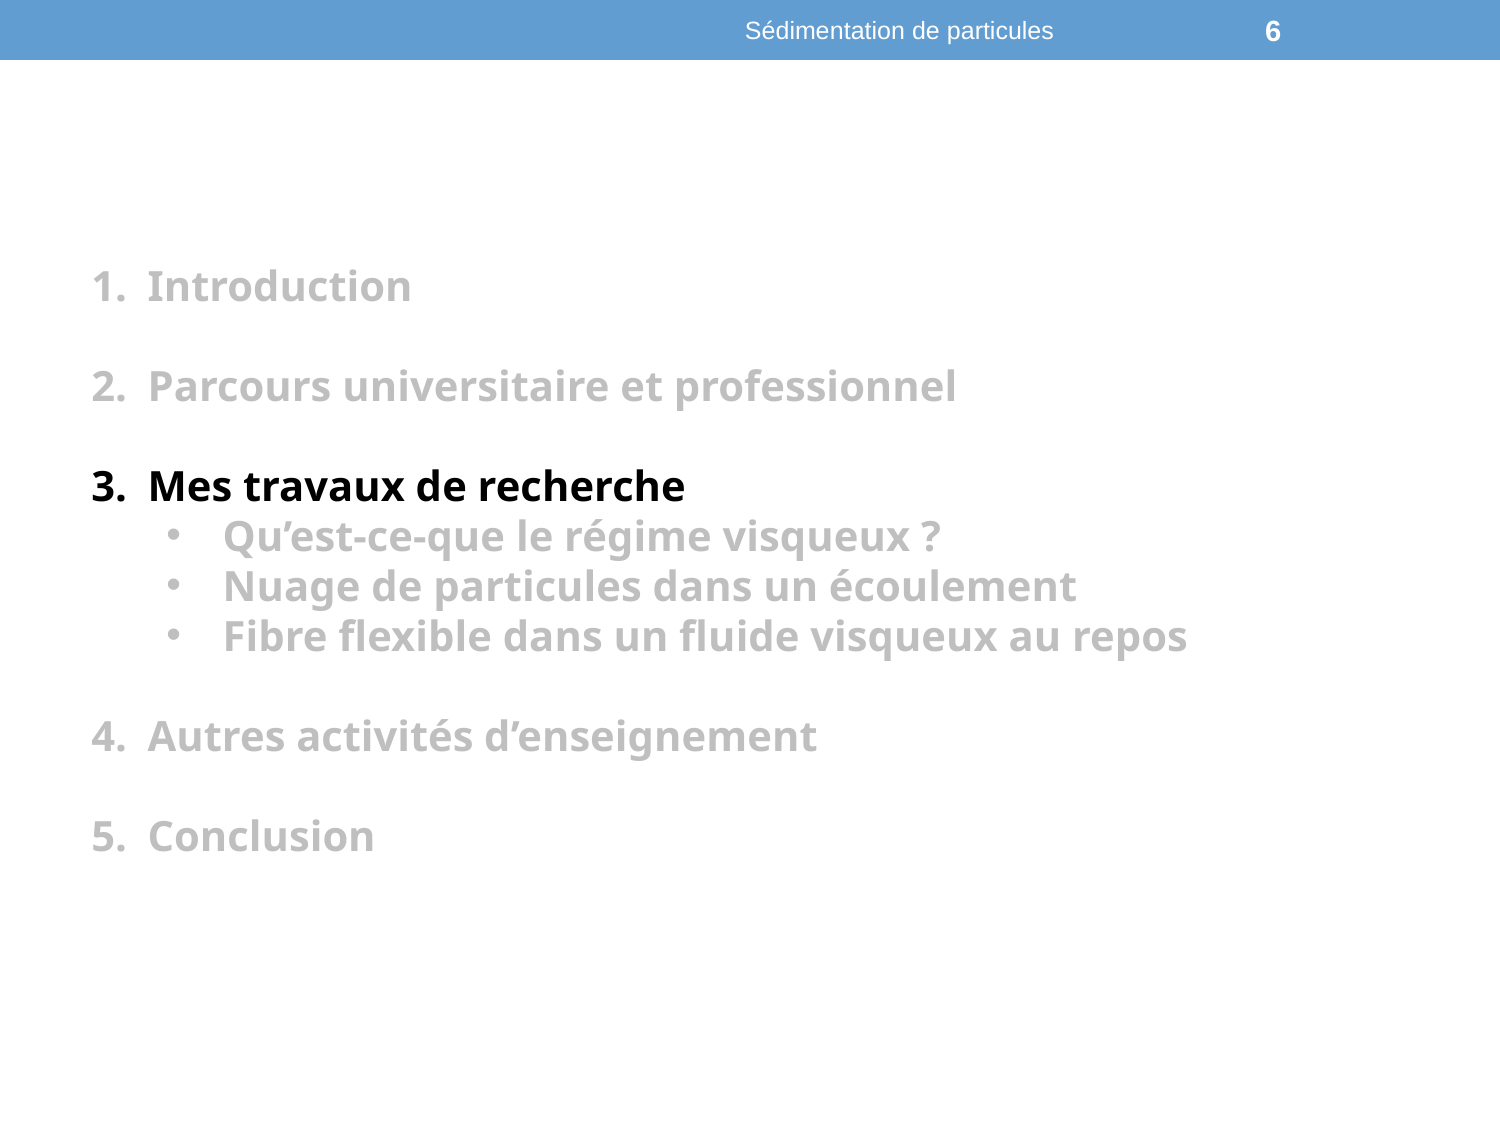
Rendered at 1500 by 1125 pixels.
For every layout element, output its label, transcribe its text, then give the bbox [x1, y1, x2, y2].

text_box Introduction Parcours universitaire et professionnel Mes travaux de recherche Qu’est-ce-que le régime visqueux ? Nuage de particules dans un écoulement Fibre flexible dans un fluide visqueux au repos Autres activités d’enseignement Conclusion [76, 251, 1424, 867]
footer Sédimentation de particules [562, 3, 1238, 57]
slide_number 6 [1250, 3, 1425, 57]
